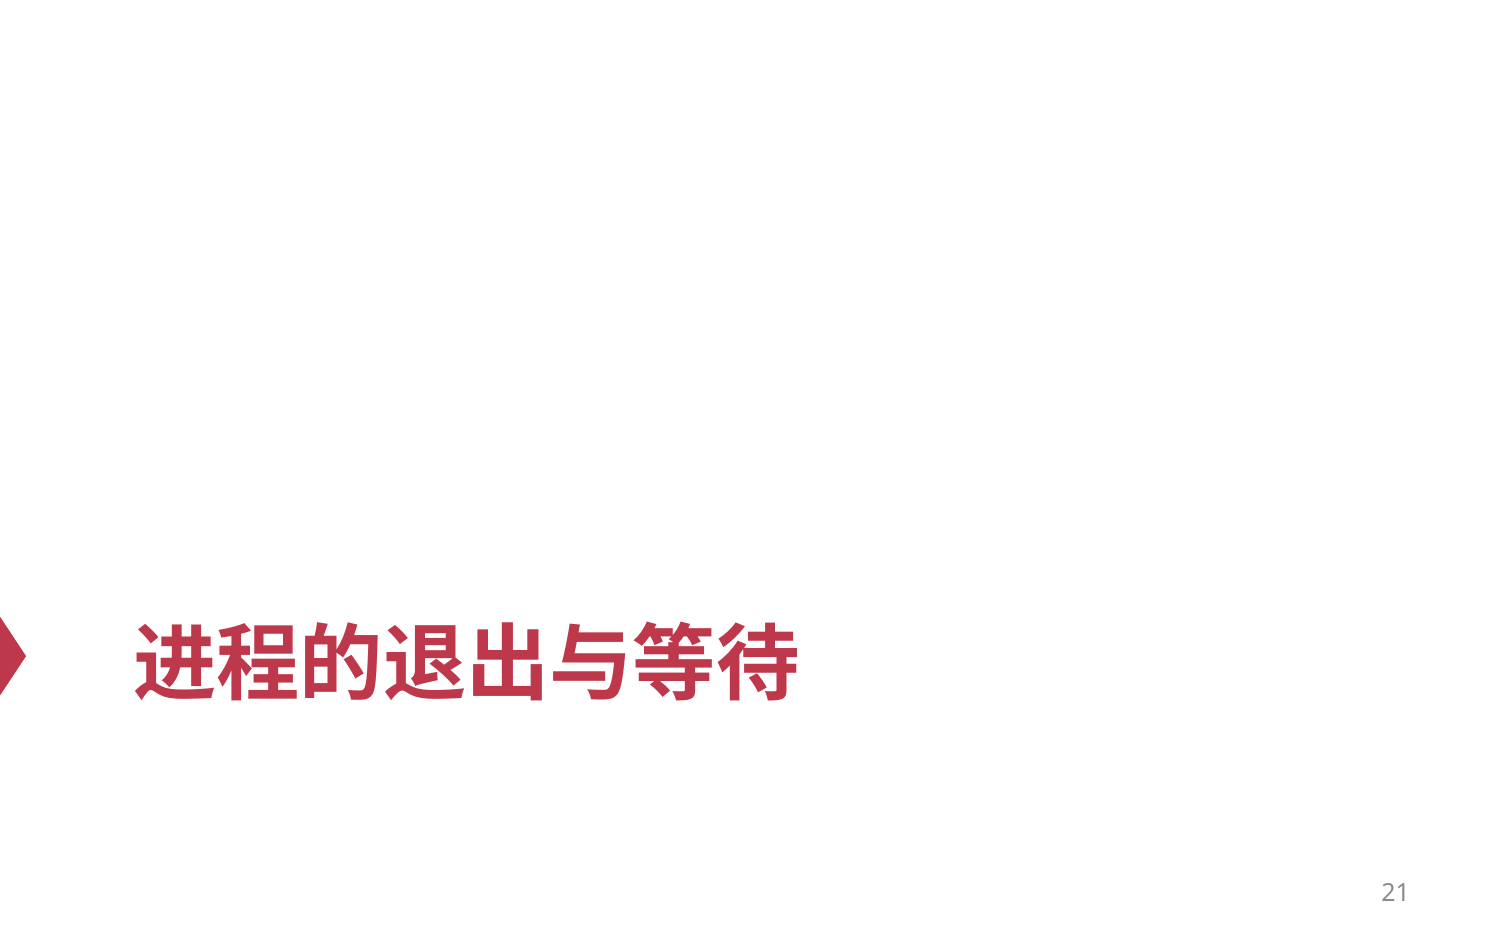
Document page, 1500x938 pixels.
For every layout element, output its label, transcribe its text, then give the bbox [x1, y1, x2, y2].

slide_number 21 [1074, 868, 1425, 919]
title 进程的退出与等待 [118, 602, 1394, 789]
